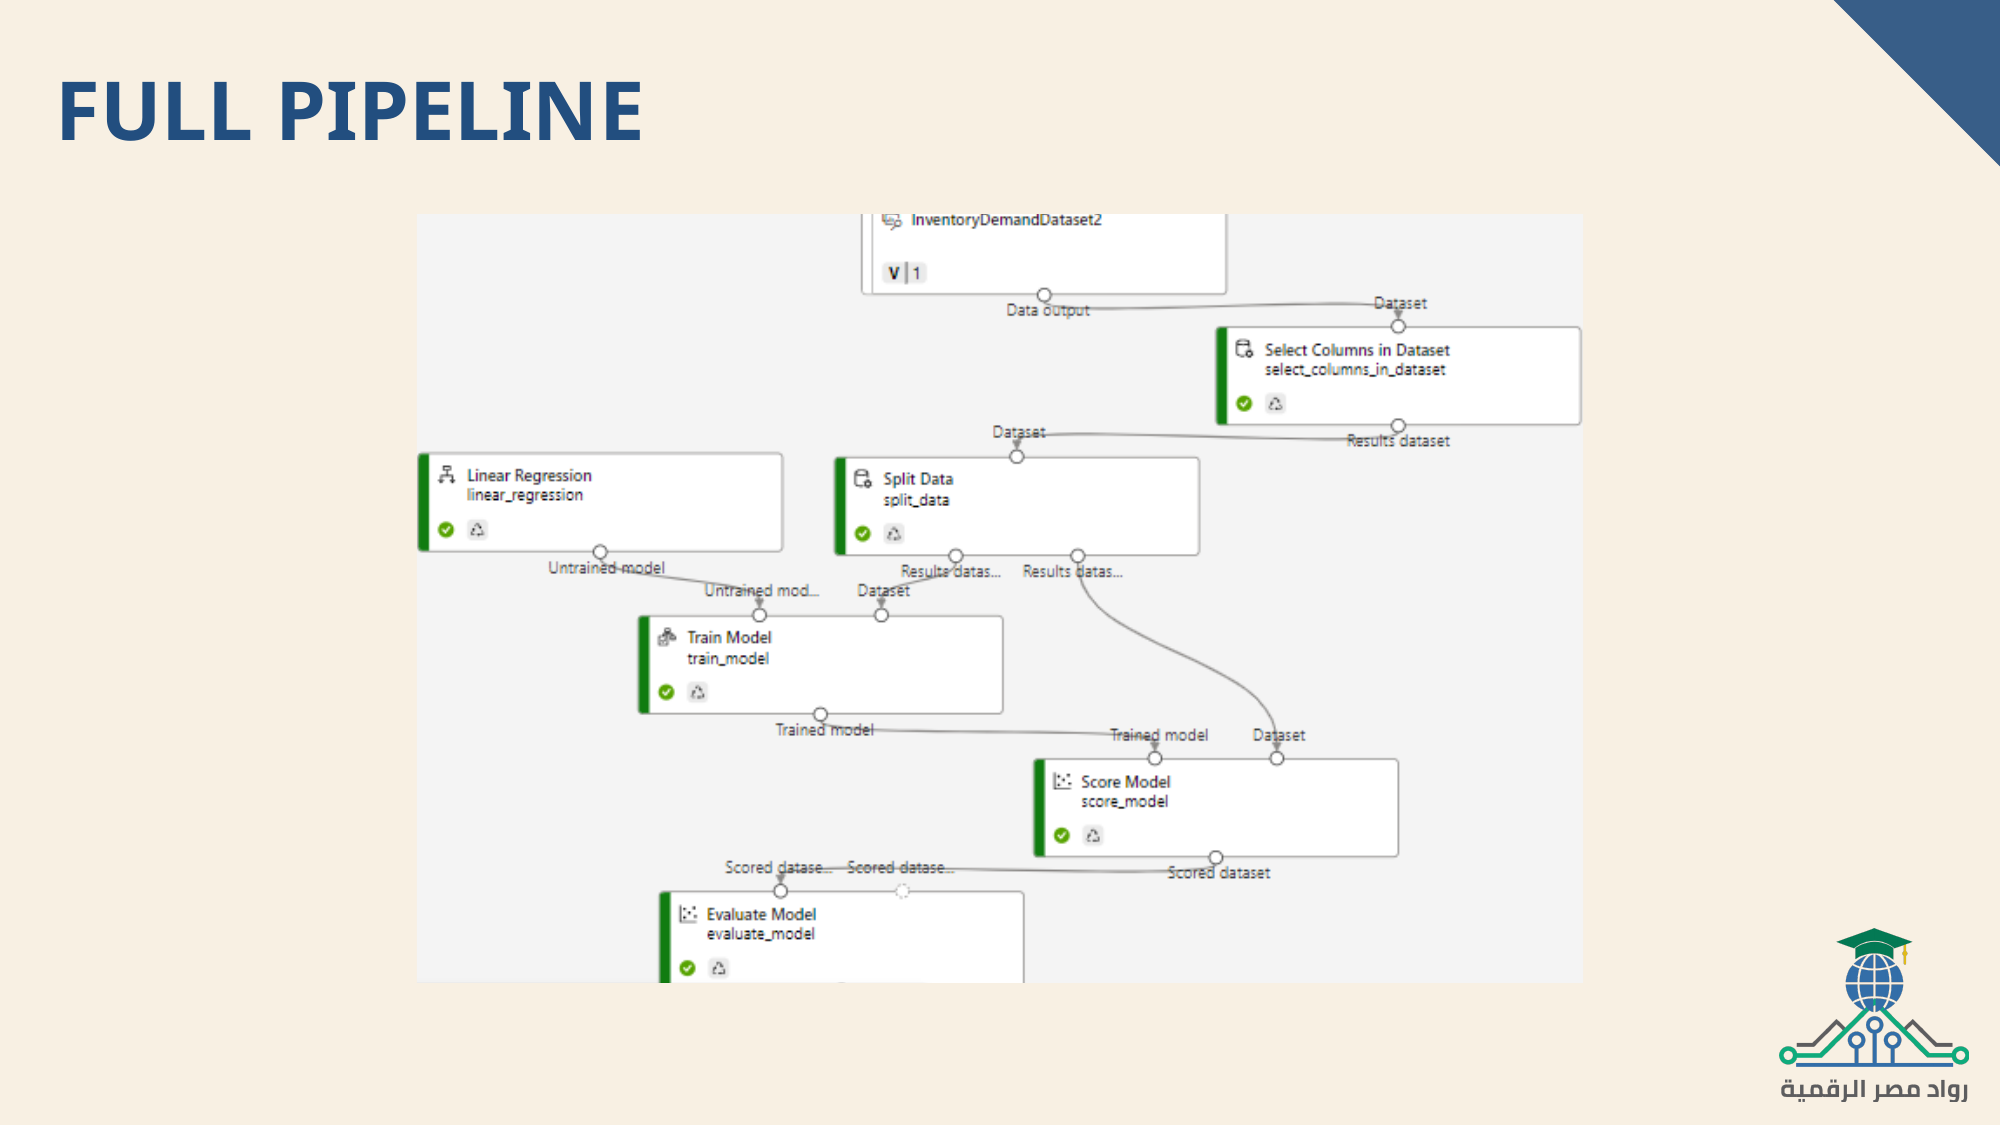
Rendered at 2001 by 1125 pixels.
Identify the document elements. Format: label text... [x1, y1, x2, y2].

picture [1779, 928, 1969, 1102]
picture [416, 214, 1584, 983]
title Full pipeline [40, 61, 1000, 166]
